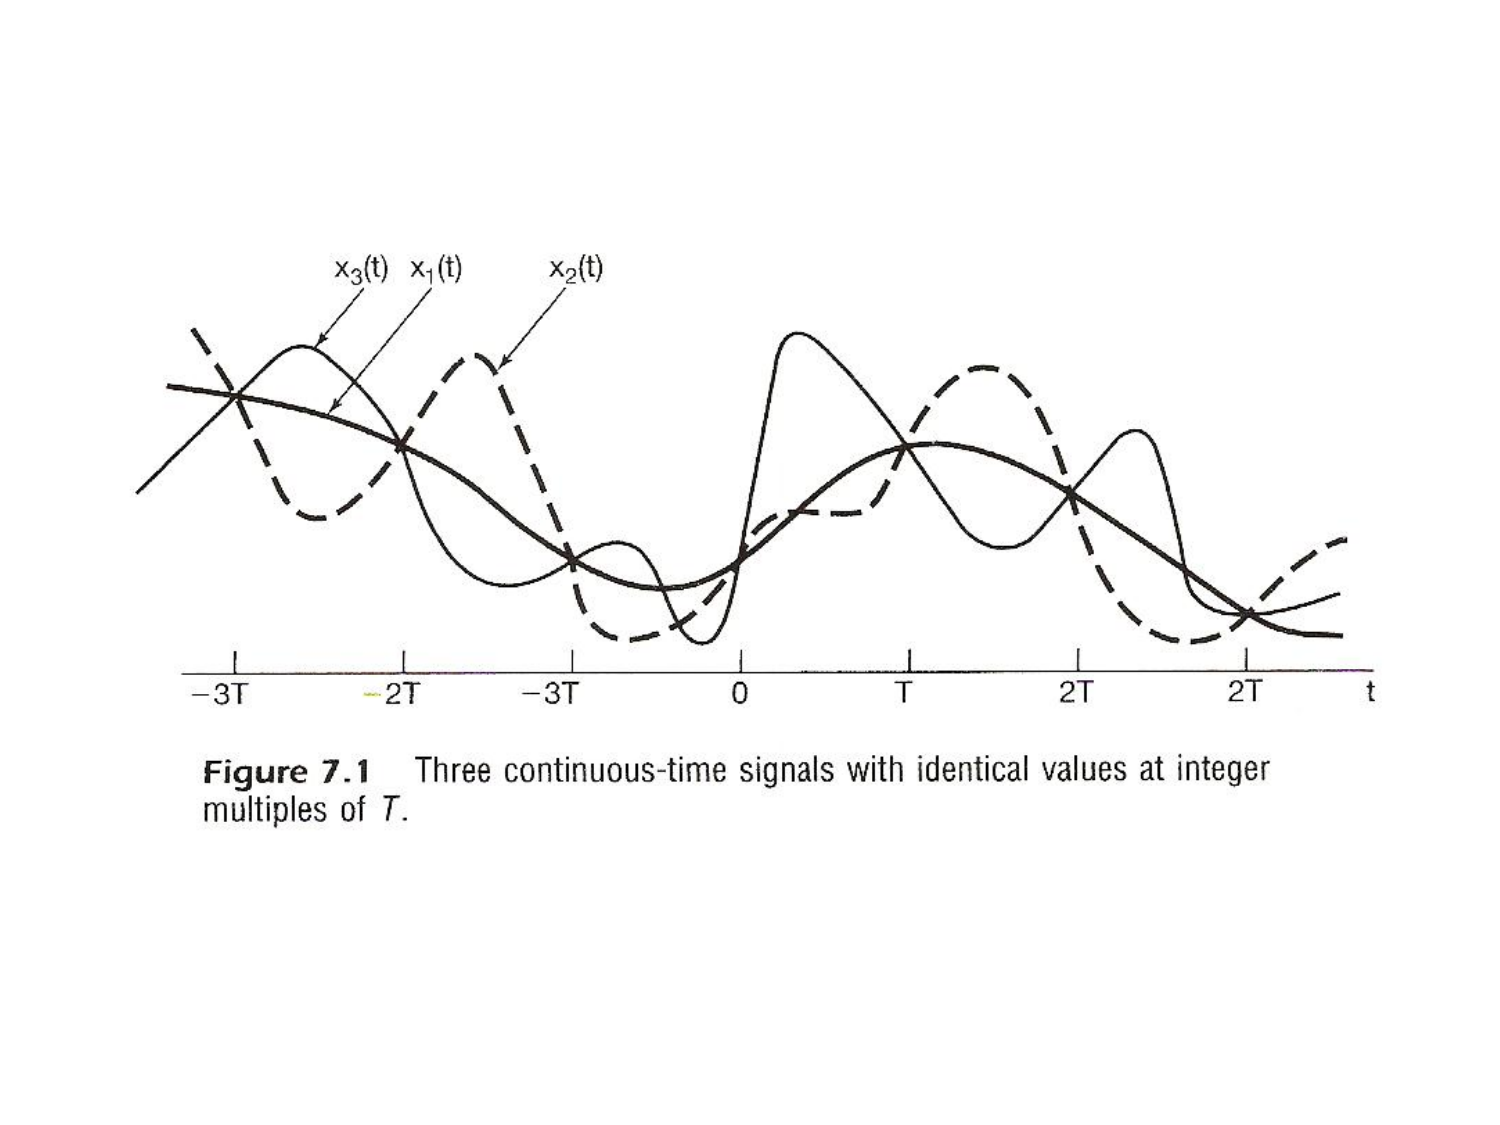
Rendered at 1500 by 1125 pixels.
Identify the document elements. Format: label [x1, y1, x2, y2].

picture [119, 231, 1400, 847]
